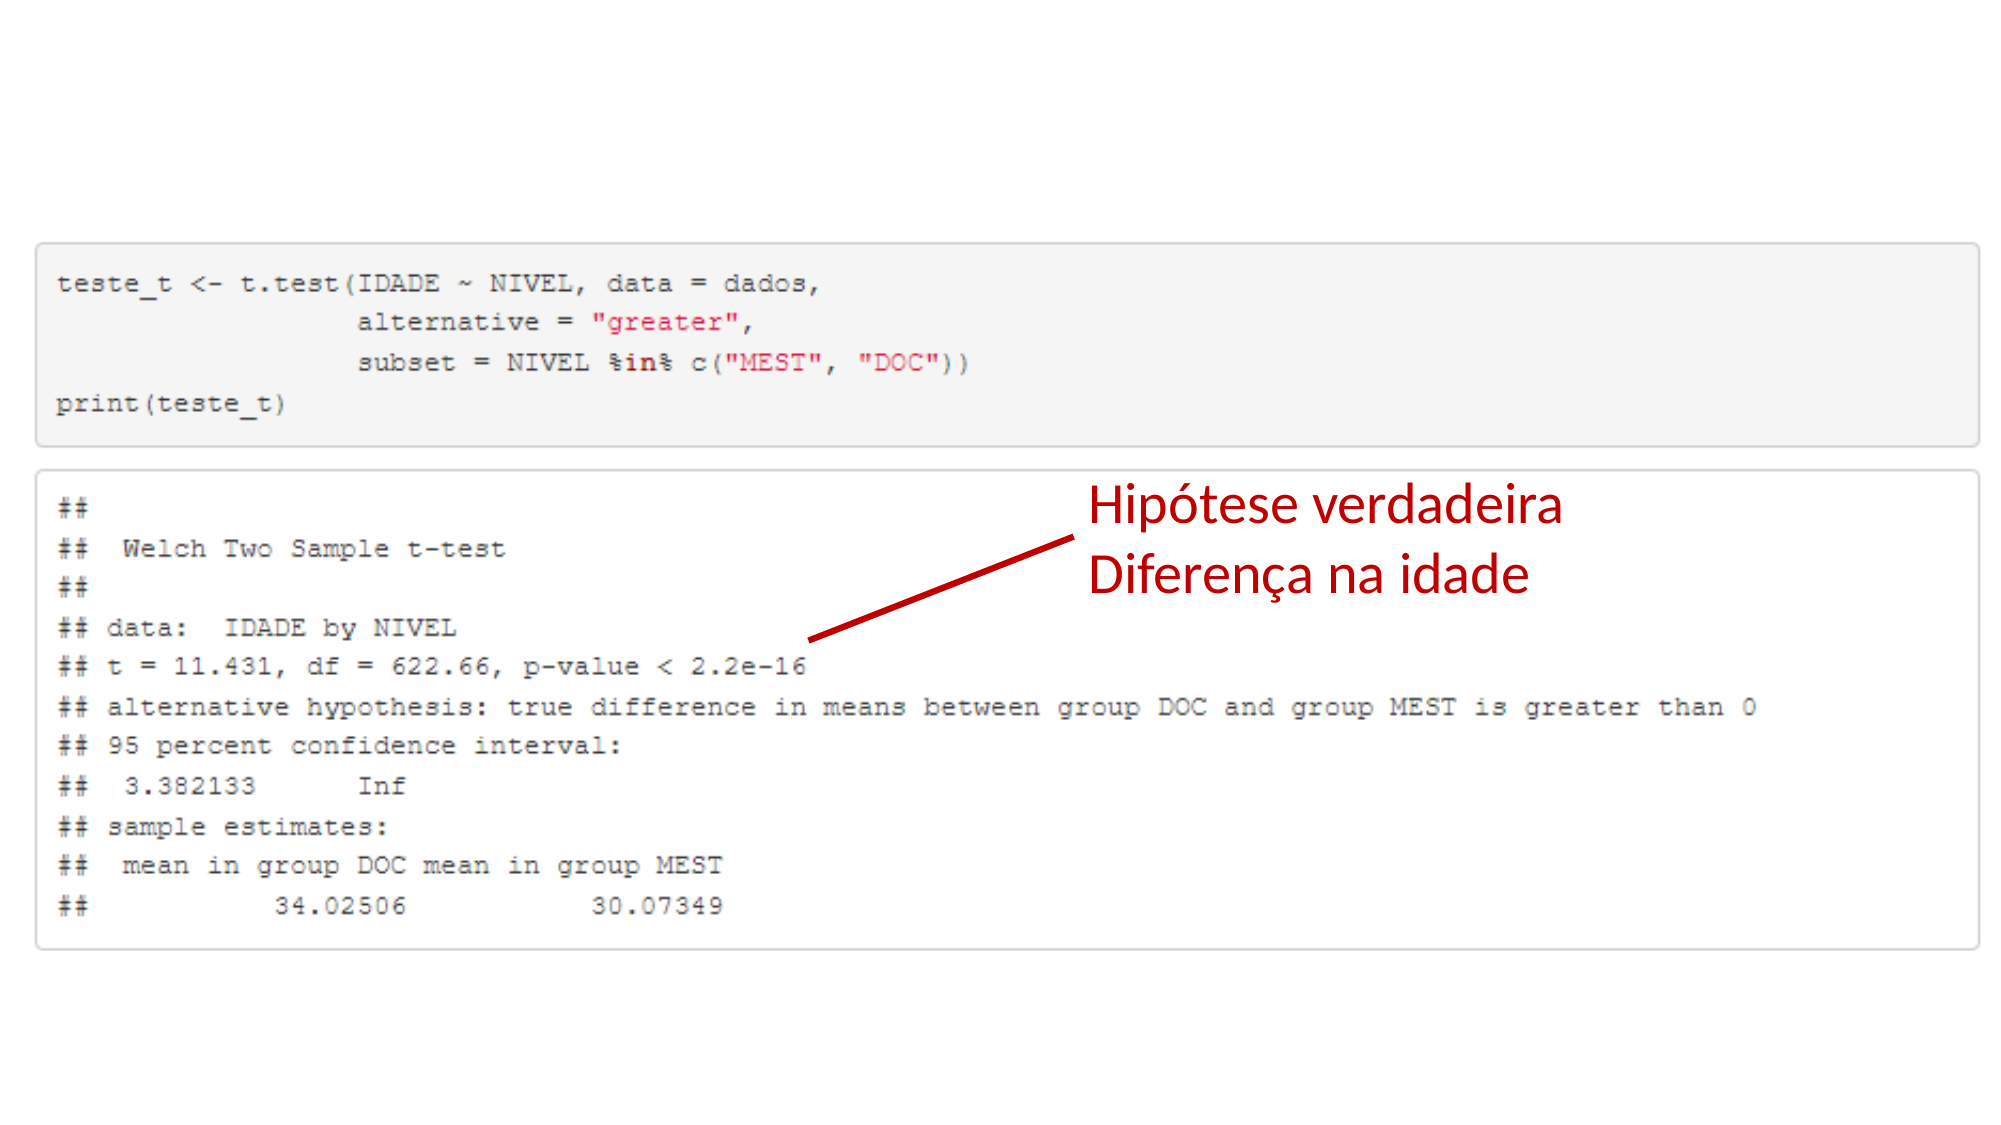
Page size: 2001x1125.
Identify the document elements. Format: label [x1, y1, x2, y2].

text_box [808, 536, 1074, 641]
picture [0, 230, 2000, 966]
